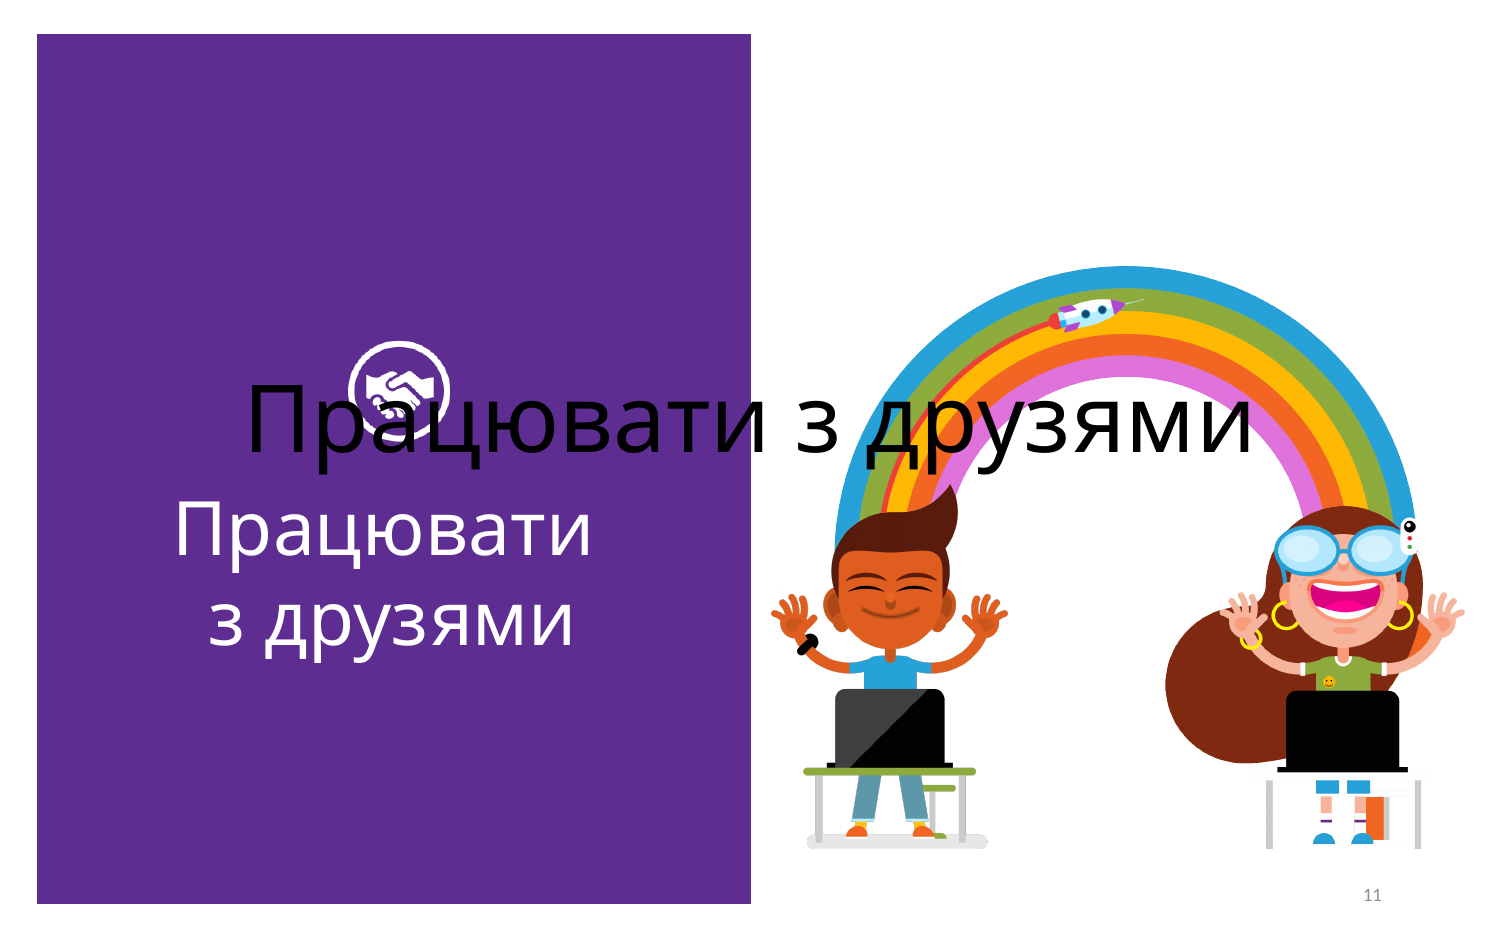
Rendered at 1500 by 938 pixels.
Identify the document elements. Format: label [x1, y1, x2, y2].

picture [1, 0, 1498, 938]
text_box [771, 264, 1465, 849]
